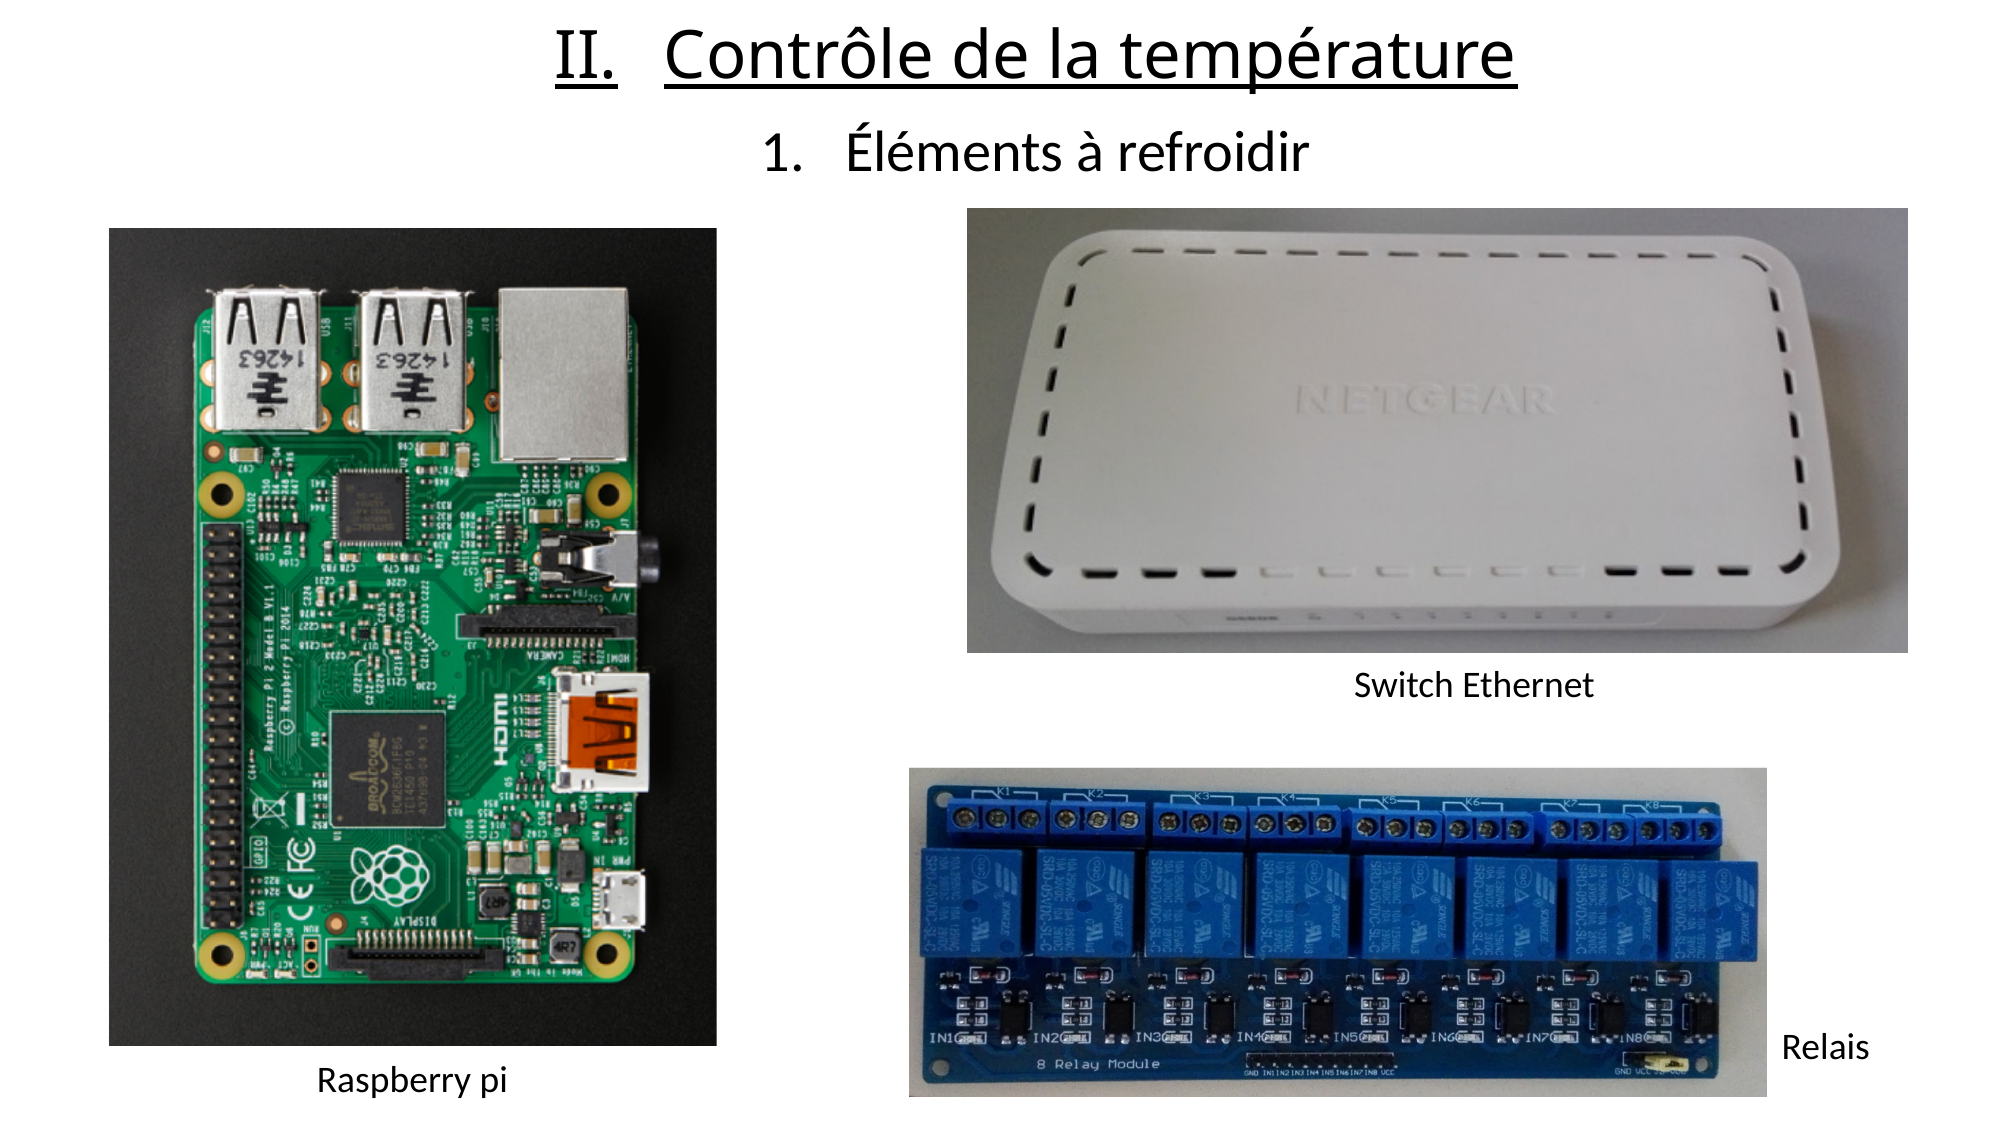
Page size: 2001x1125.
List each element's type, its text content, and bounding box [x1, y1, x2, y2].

picture [4, 332, 822, 941]
text_box Switch Ethernet [1503, 653, 1610, 713]
picture [910, 208, 1908, 1125]
text_box Raspberry pi [302, 1047, 524, 1108]
text_box Éléments à refroidir [745, 105, 1327, 191]
title II. Contrôle de la température [460, 12, 1612, 102]
text_box Relais [1766, 1014, 1885, 1075]
